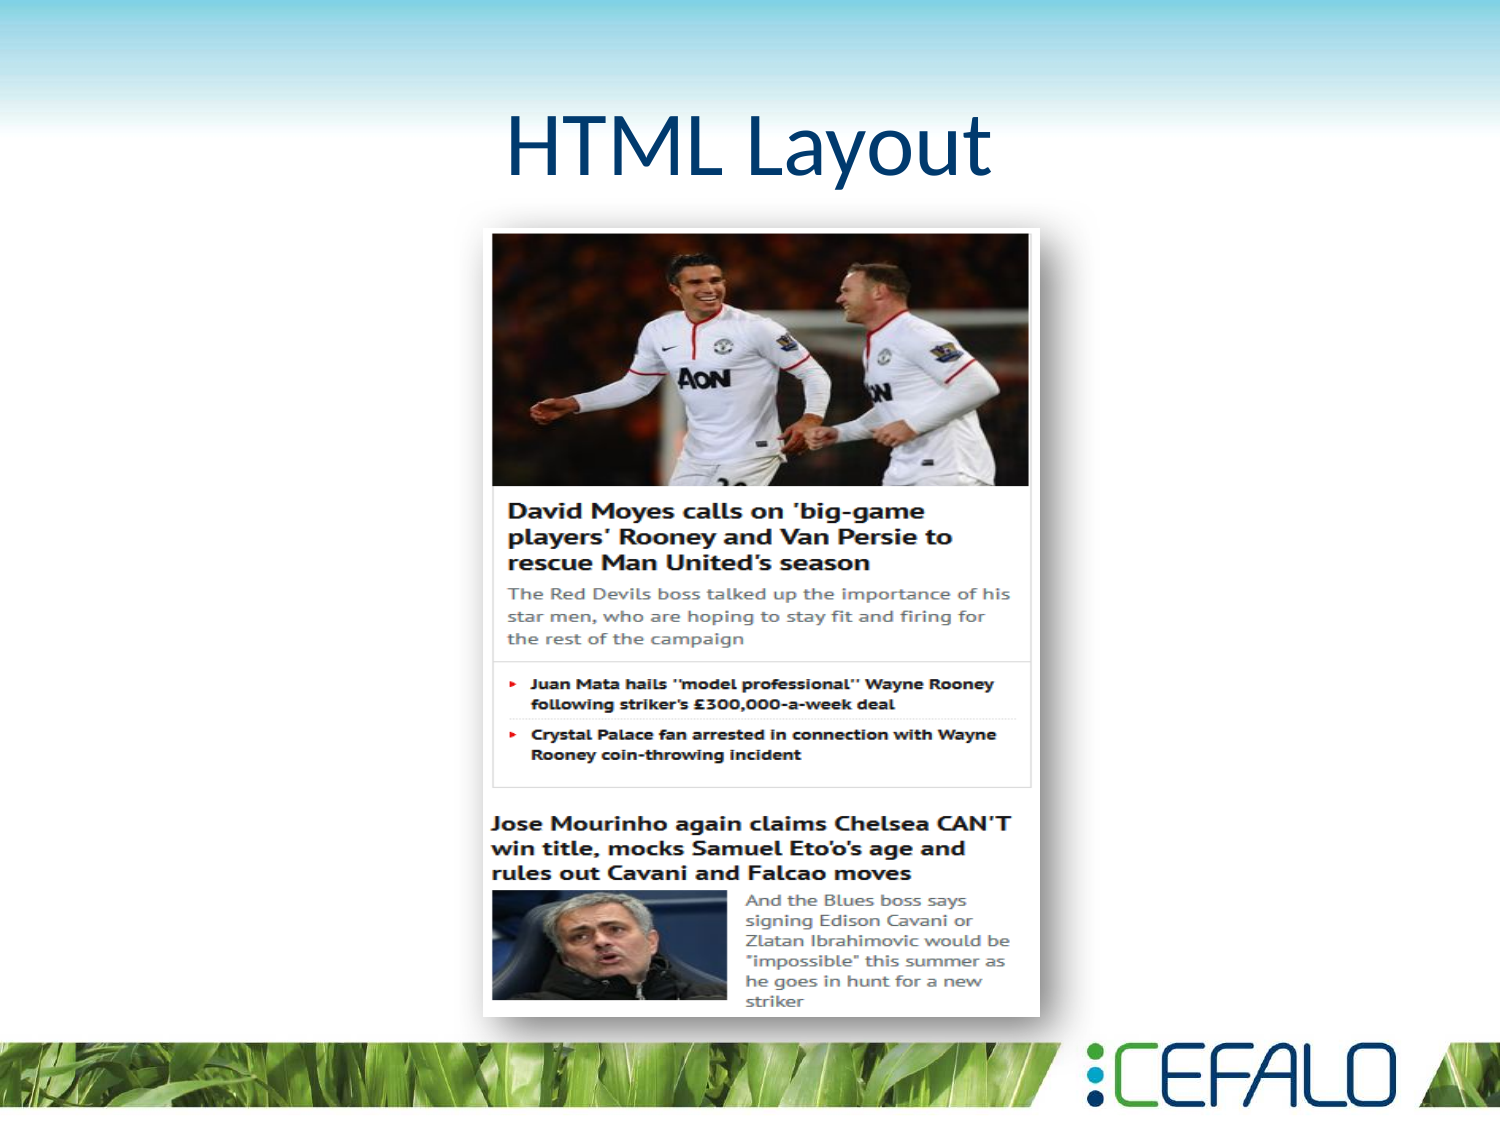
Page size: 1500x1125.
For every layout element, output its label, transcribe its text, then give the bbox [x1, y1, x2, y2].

title HTML Layout [75, 45, 1425, 233]
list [483, 228, 1040, 1017]
picture [0, 0, 1500, 1125]
